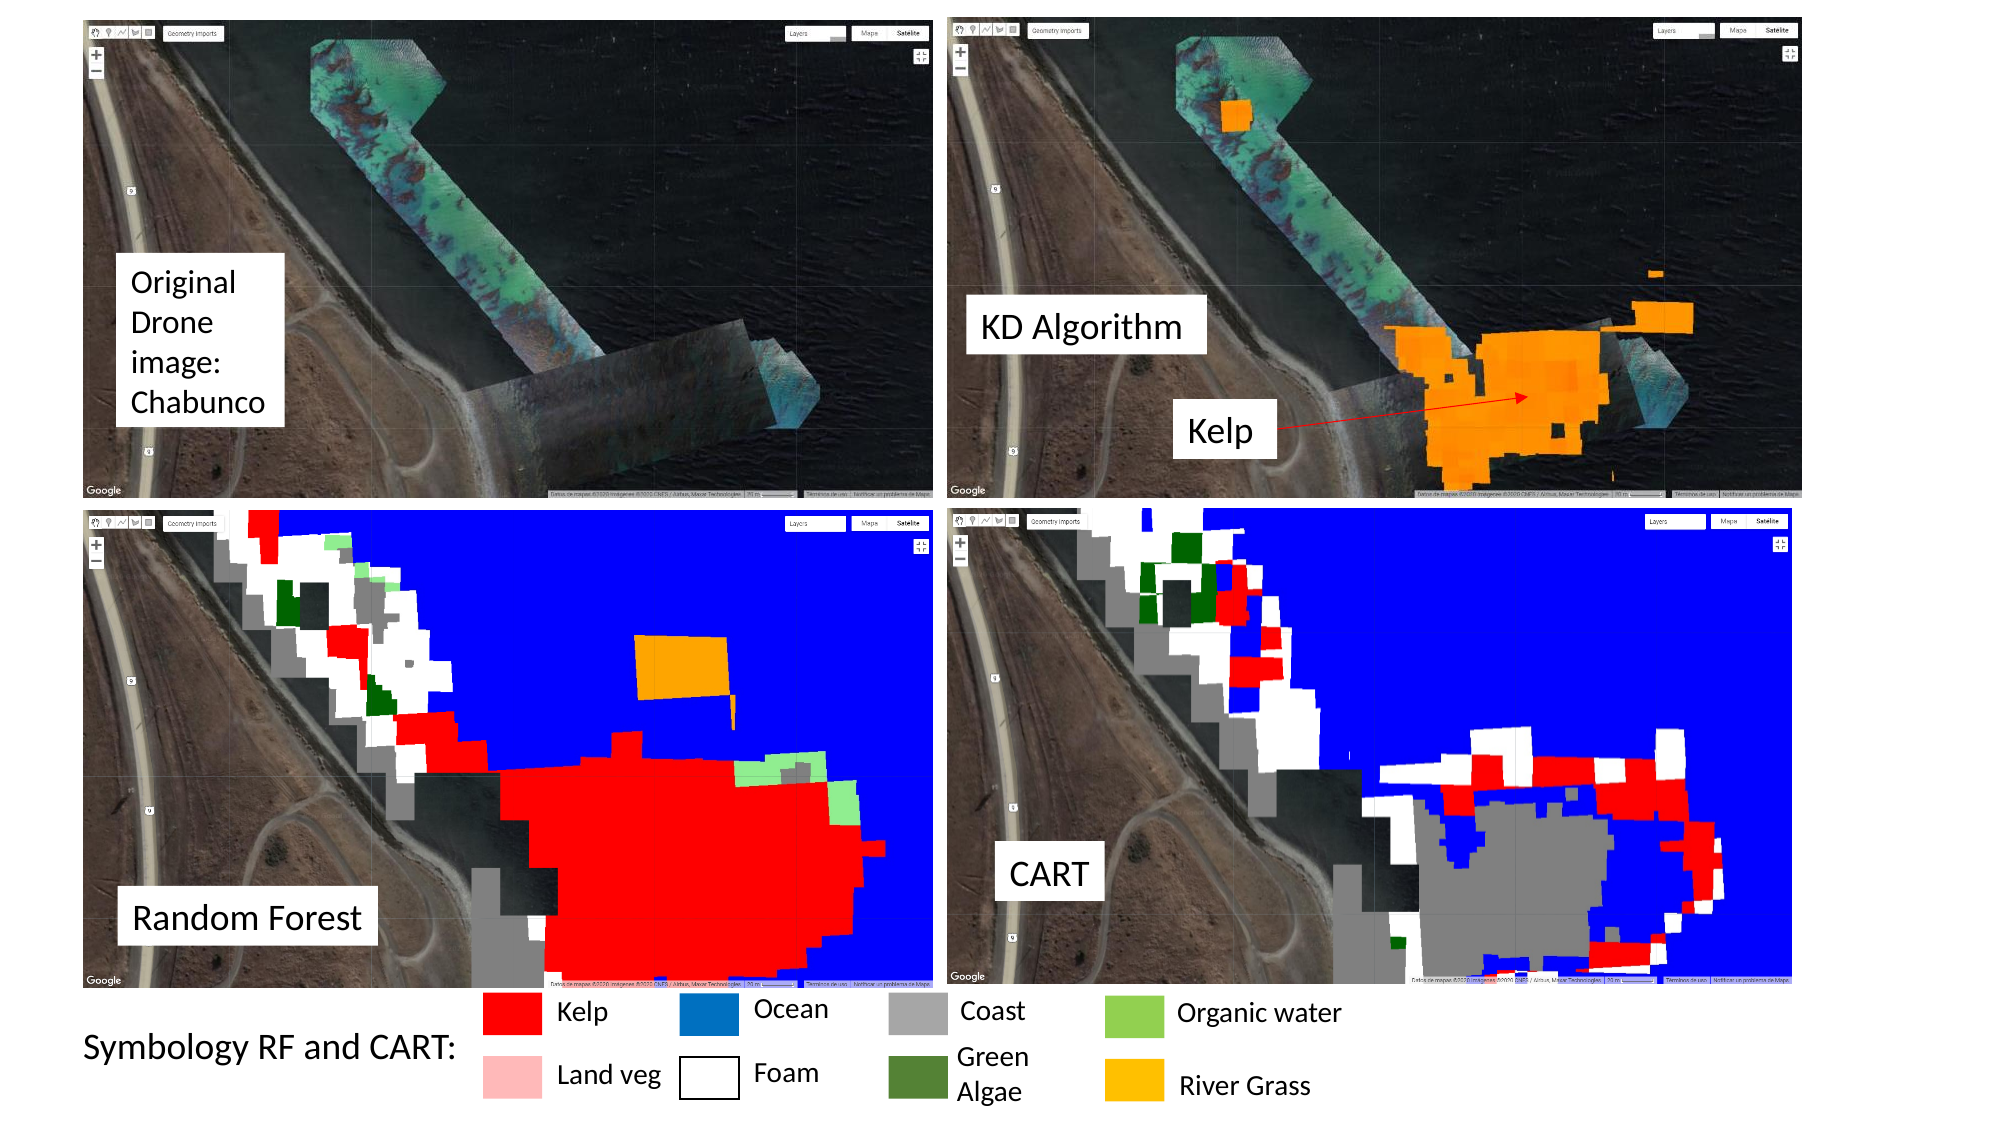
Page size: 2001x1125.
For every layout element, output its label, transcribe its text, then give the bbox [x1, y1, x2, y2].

text_box [482, 1055, 543, 1100]
text_box Kelp [542, 988, 668, 1035]
text_box [888, 1055, 942, 1100]
text_box Coast [945, 983, 1072, 1034]
picture [83, 509, 933, 988]
picture [947, 508, 1792, 984]
text_box [679, 992, 740, 1037]
text_box [482, 992, 543, 1036]
picture [947, 17, 1802, 498]
text_box [679, 1056, 740, 1100]
text_box Organic water [1162, 986, 1376, 1037]
text_box [1104, 995, 1165, 1039]
text_box [888, 992, 945, 1036]
picture [83, 20, 933, 498]
text_box River Grass [1164, 1058, 1365, 1109]
text_box Foam [738, 1045, 865, 1096]
text_box Ocean [738, 988, 865, 1032]
text_box [1104, 1058, 1164, 1103]
text_box Green Algae [942, 1030, 1068, 1115]
text_box Land veg [542, 1047, 680, 1098]
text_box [1278, 396, 1529, 430]
text_box Symbology RF and CART: [68, 1014, 481, 1075]
